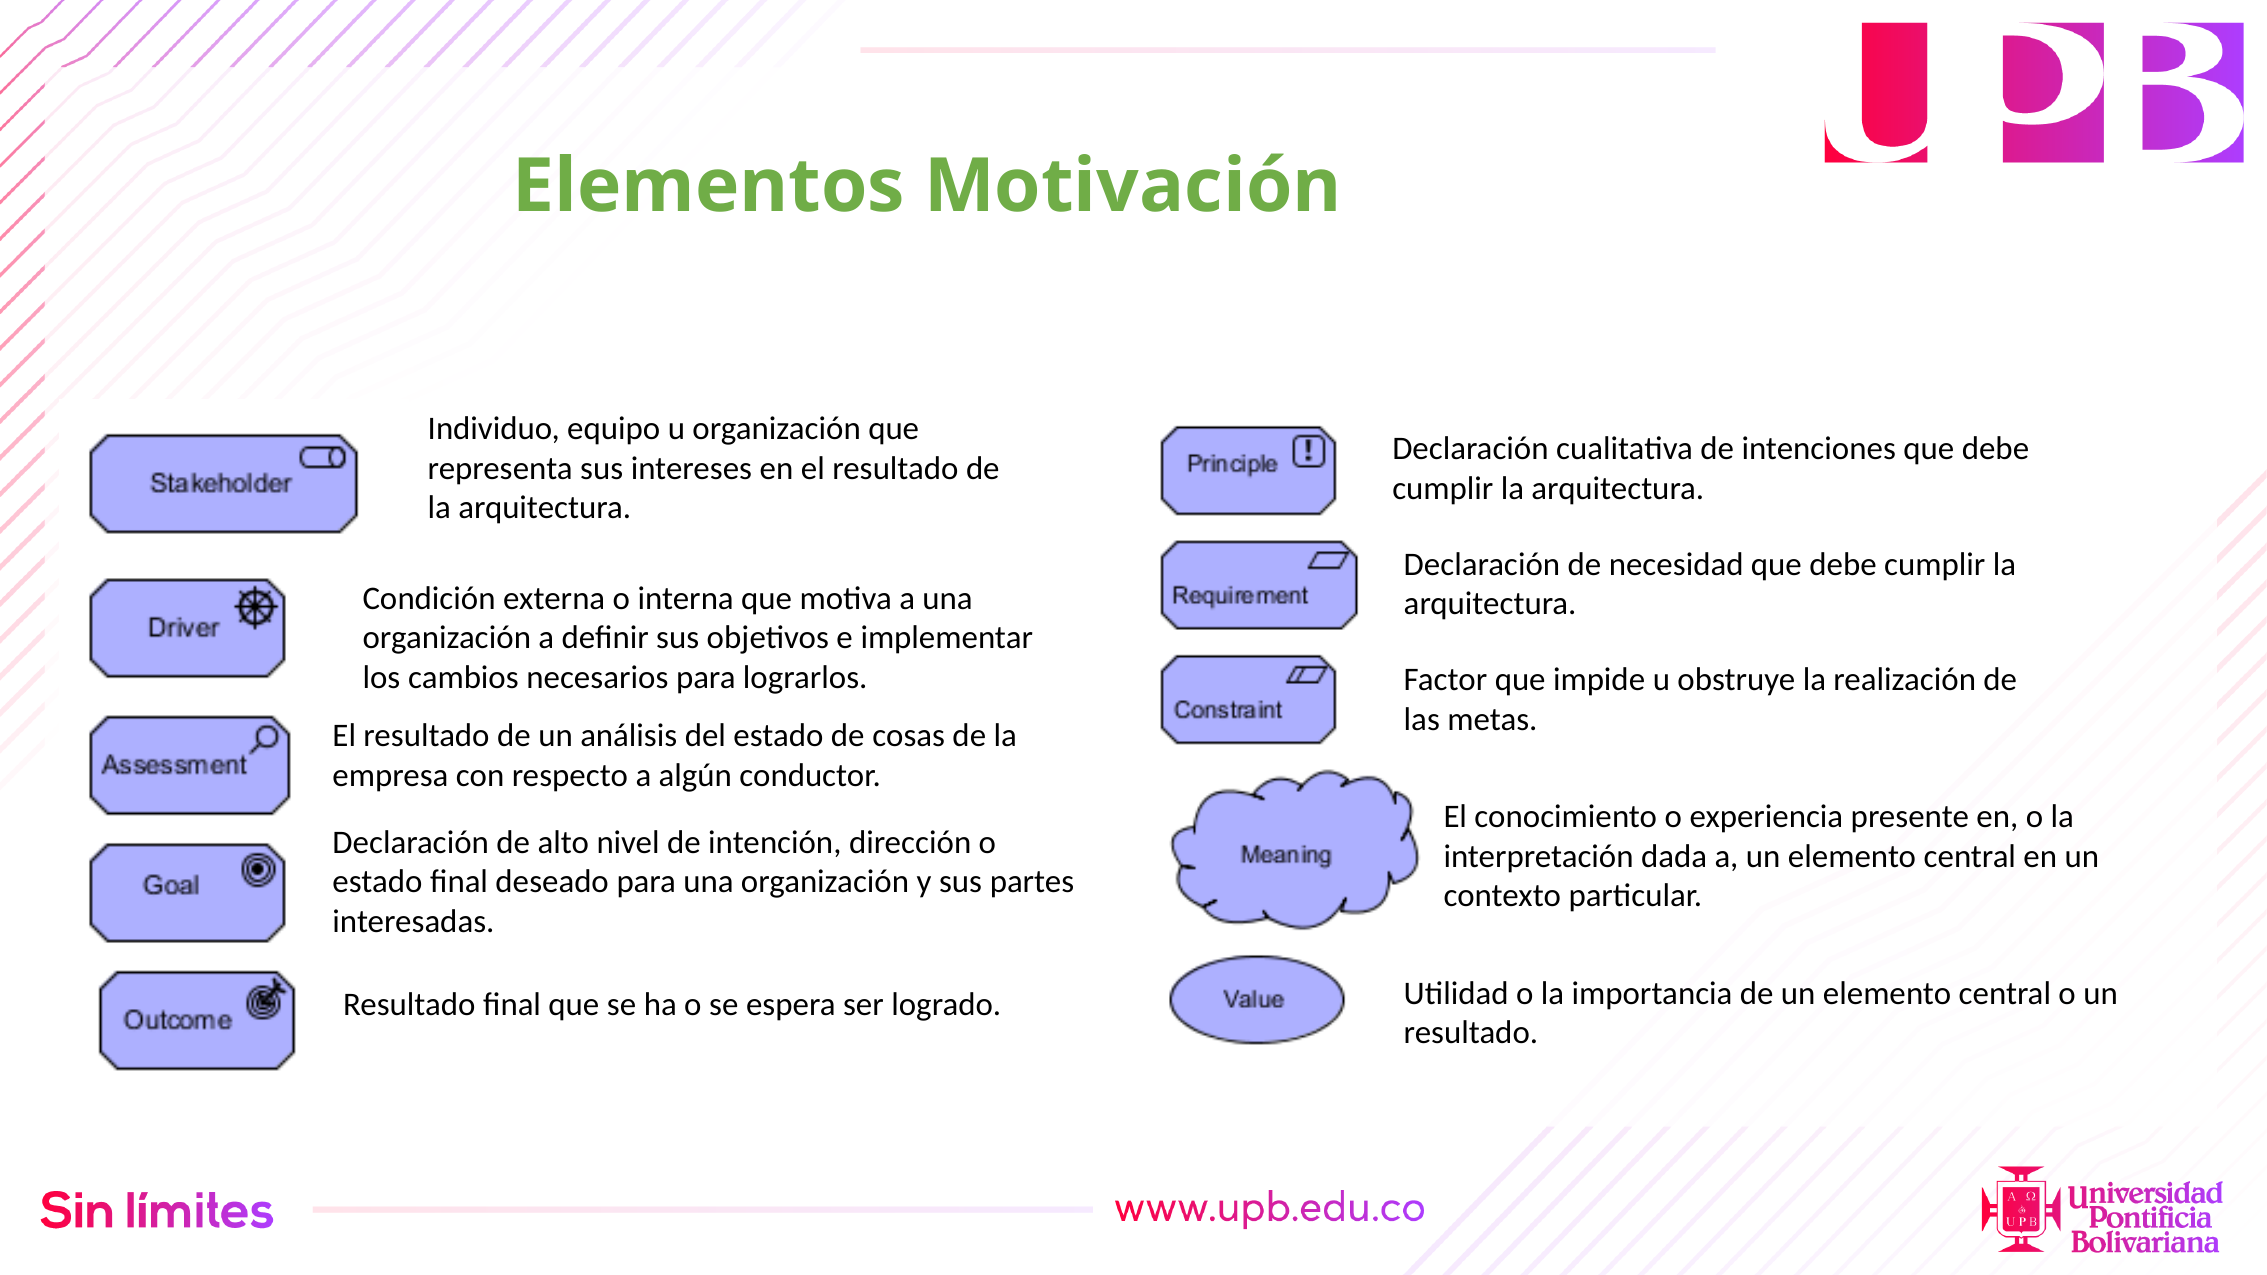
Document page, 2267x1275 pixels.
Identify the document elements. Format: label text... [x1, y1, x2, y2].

text_box Factor que impide u obstruye la realización de las metas. [1452, 650, 2034, 745]
text_box El conocimiento o experiencia presente en, o la interpretación dada a, un elemento central en un contexto particular. [1452, 787, 2207, 921]
text_box Individuo, equipo u organización que representa sus intereses en el resultado de la arquitectura. [412, 399, 1037, 533]
title Elementos Motivación [205, 64, 1650, 311]
text_box Declaración de alto nivel de intención, dirección o estado final deseado para una organización y sus partes interesadas. [409, 812, 1097, 947]
text_box Resultado final que se ha o se espera ser logrado. [409, 975, 1037, 1030]
text_box Utilidad o la importancia de un elemento central o un resultado. [1452, 963, 2235, 1058]
text_box Condición externa o interna que motiva a una organización a definir sus objetivos e implementar los cambios necesarios para lograrlos. [409, 568, 1067, 703]
text_box Declaración cualitativa de intenciones que debe cumplir la arquitectura. [1452, 419, 2133, 514]
text_box El resultado de un análisis del estado de cosas de la empresa con respecto a algún conductor. [409, 706, 1037, 800]
picture [0, 0, 2267, 1275]
text_box Declaración de necesidad que debe cumplir la arquitectura. [1452, 534, 2078, 629]
